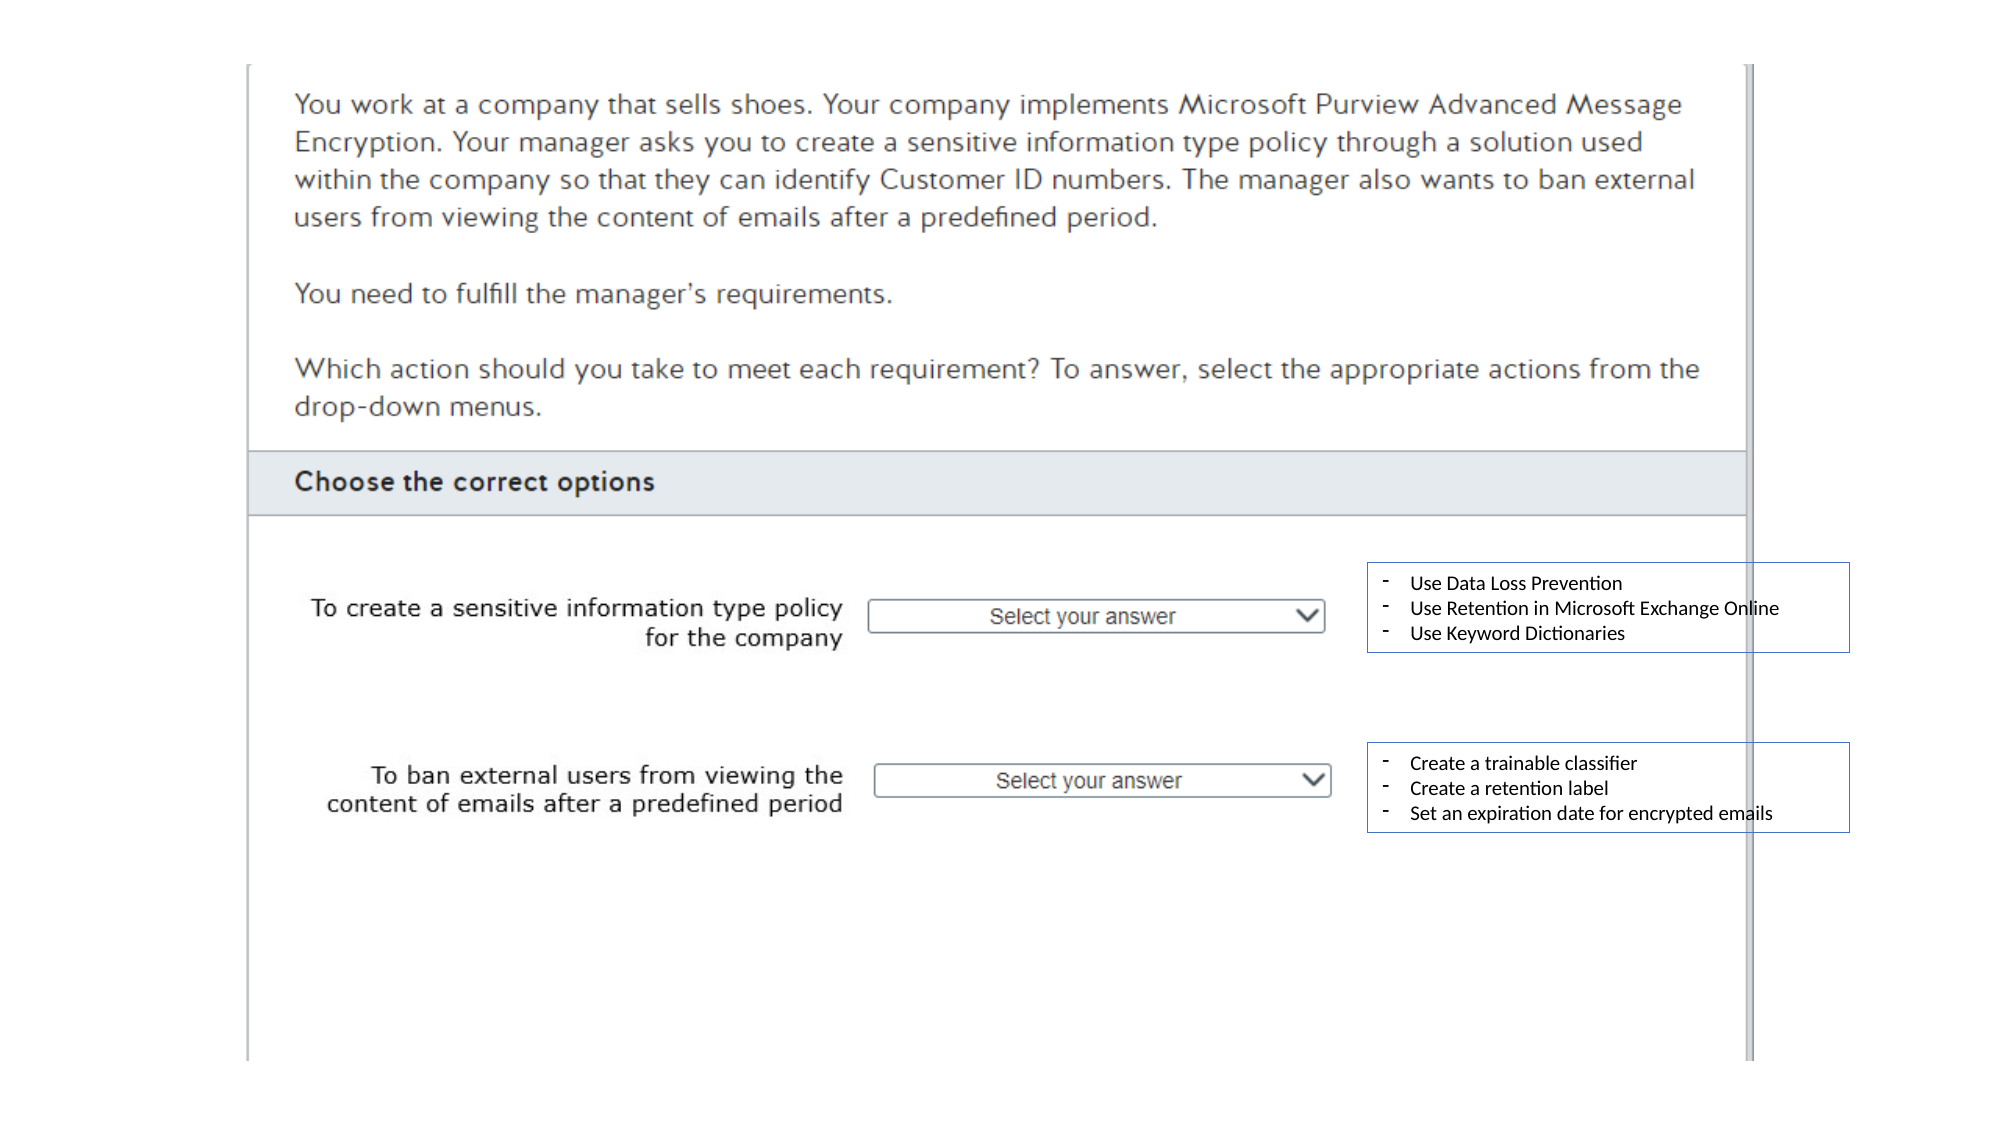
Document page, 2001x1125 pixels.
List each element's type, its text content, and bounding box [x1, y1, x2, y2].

text_box Use Data Loss Prevention Use Retention in Microsoft Exchange Online Use Keyword Dictionaries [1754, 562, 1850, 653]
picture [245, 64, 1754, 1061]
text_box Create a trainable classifier Create a retention label Set an expiration date for encrypted emails [1754, 742, 1850, 833]
